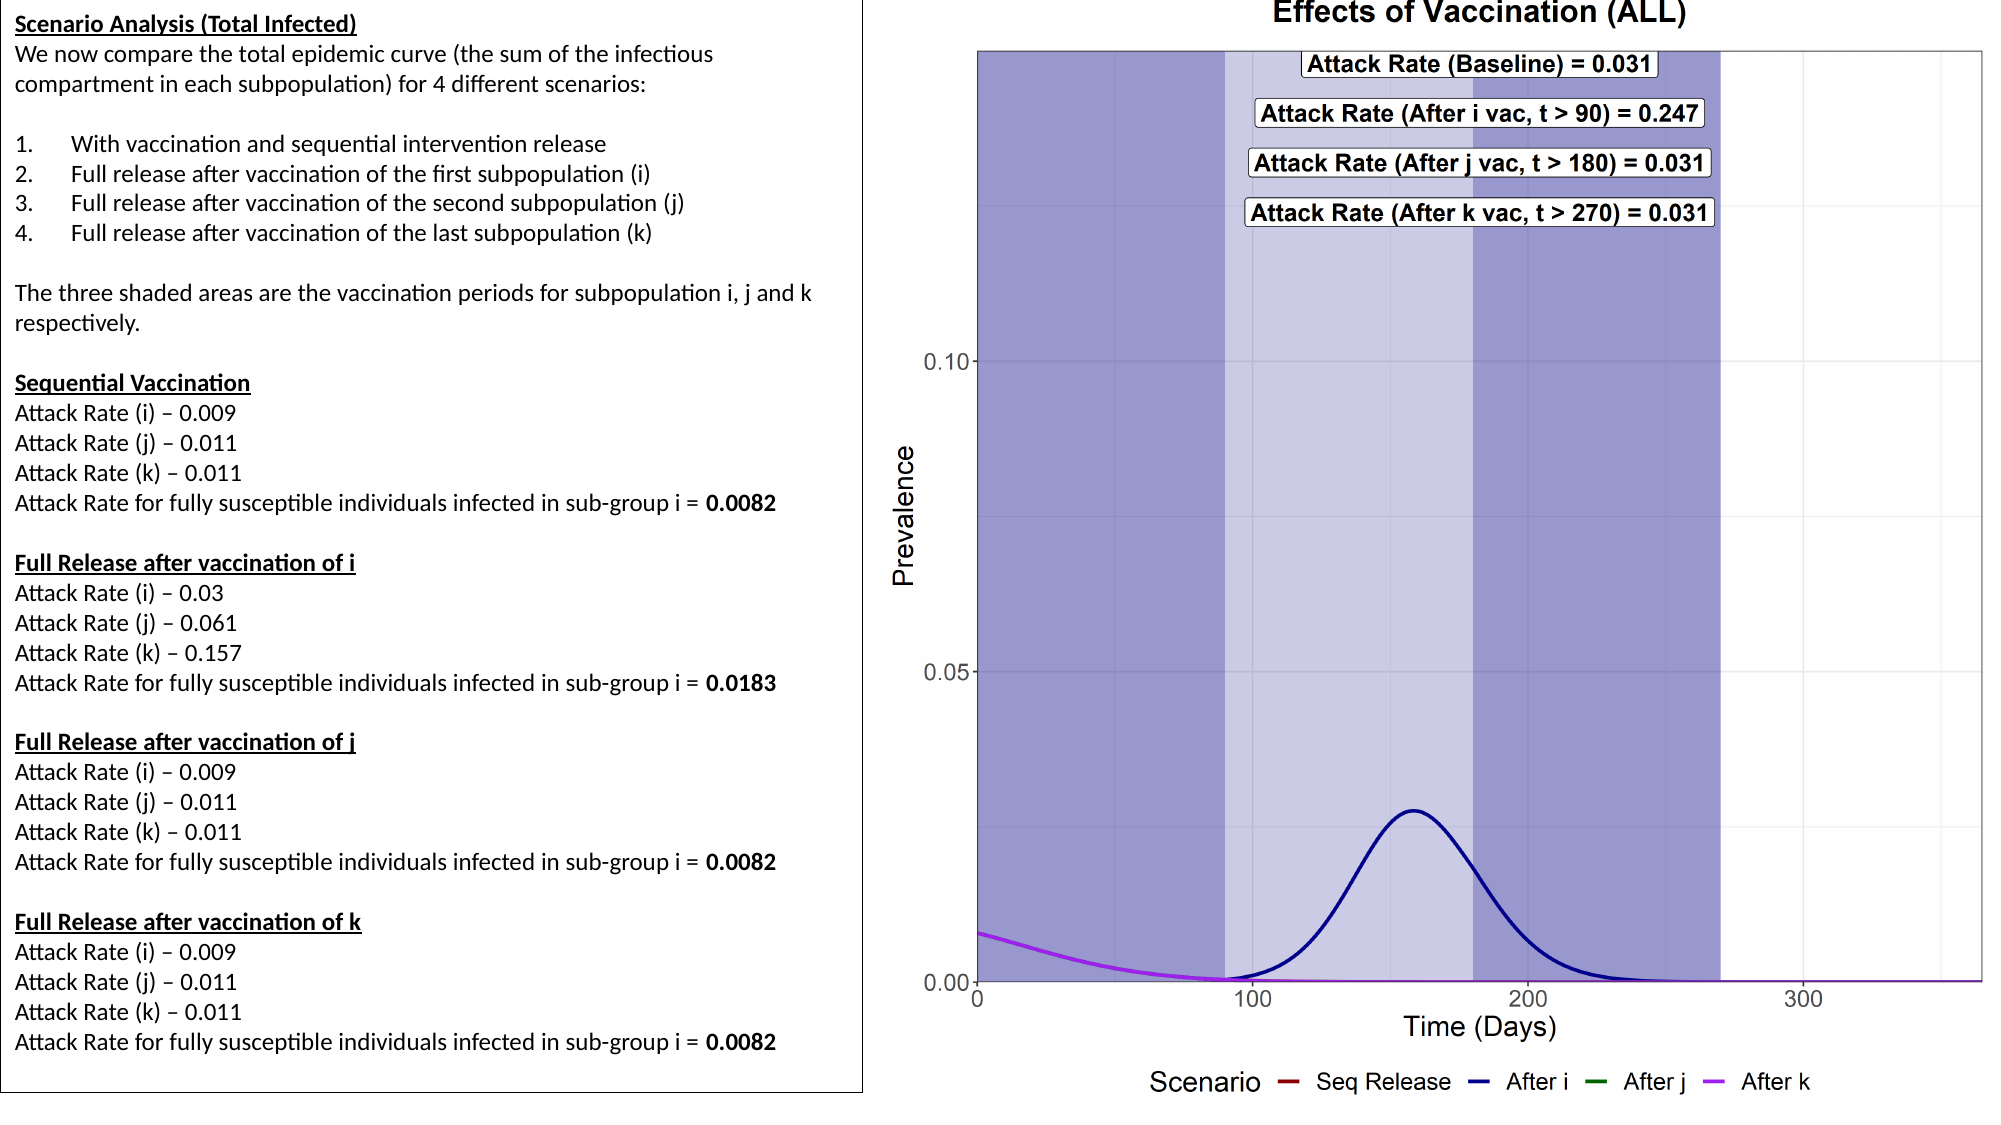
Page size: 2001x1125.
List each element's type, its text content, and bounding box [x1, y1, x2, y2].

picture [874, 0, 2000, 1121]
text_box Scenario Analysis (Total Infected) We now compare the total epidemic curve (the sum of the infectious compartment in each subpopulation) for 4 different scenarios: With vaccination and sequential intervention release Full release after vaccination of the first subpopulation (i) Full release after vaccination of the second subpopulation (j) Full release after vaccination of the last subpopulation (k) The three shaded areas are the vaccination periods for subpopulation i, j and k respectively. Sequential Vaccination Attack Rate (i) – 0.009 Attack Rate (j) – 0.011 Attack Rate (k) – 0.011 Attack Rate for fully susceptible individuals infected in sub-group i = 0.0082 Full Release after vaccination of i Attack Rate (i) – 0.03 Attack Rate (j) – 0.061 Attack Rate (k) – 0.157 Attack Rate for fully susceptible individuals infected in sub-group i = 0.0183 Full Release after vaccination of j Attack Rate (i) – 0.009 Attack Rate (j) – 0.011 Attack Rate (k) – 0.011 Attack Rate for fully susceptible individuals infected in sub-group i = 0.0082 Full Release after vaccination of k Attack Rate (i) – 0.009 Attack Rate (j) – 0.011 Attack Rate (k) – 0.011 Attack Rate for fully susceptible individuals infected in sub-group i = 0.0082 [0, 0, 863, 1093]
